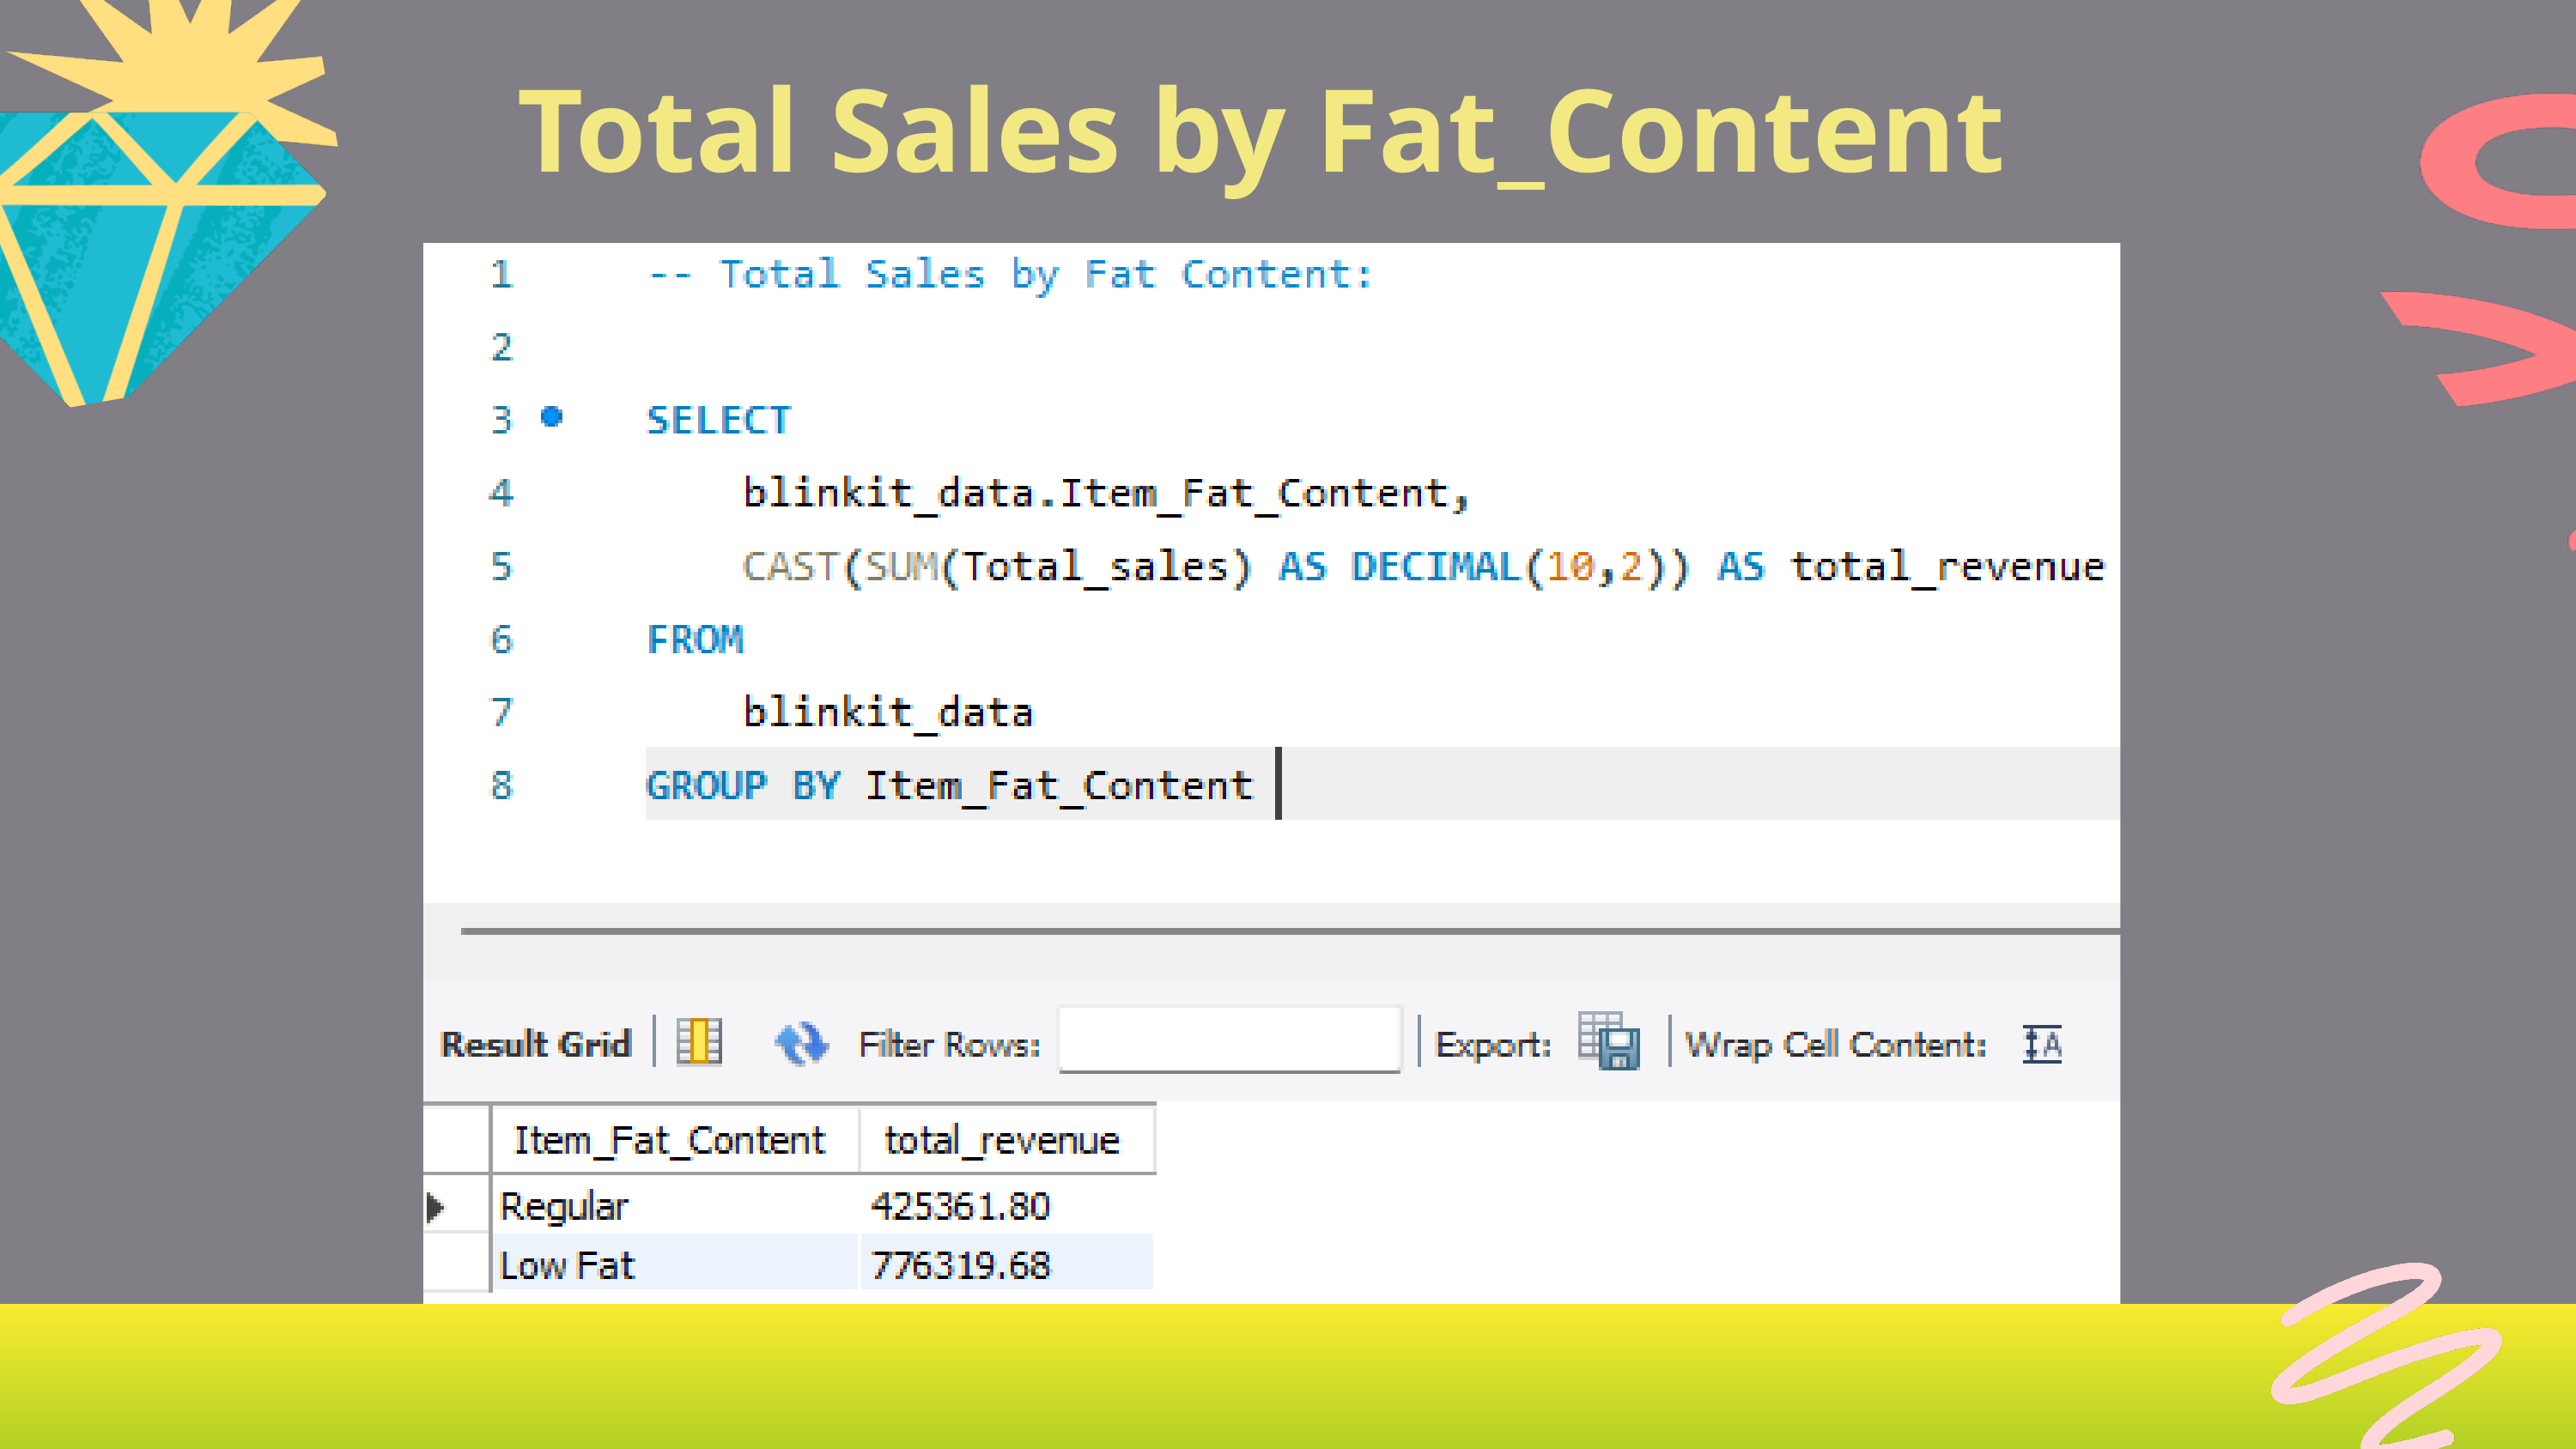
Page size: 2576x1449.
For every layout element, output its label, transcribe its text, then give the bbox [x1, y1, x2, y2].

text_box [423, 243, 2121, 1302]
text_box [2269, 0, 2576, 560]
text_box [0, 0, 375, 421]
text_box Total Sales by Fat_Content [423, 69, 2100, 196]
text_box [2269, 1259, 2507, 1302]
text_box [0, 1303, 2576, 1449]
